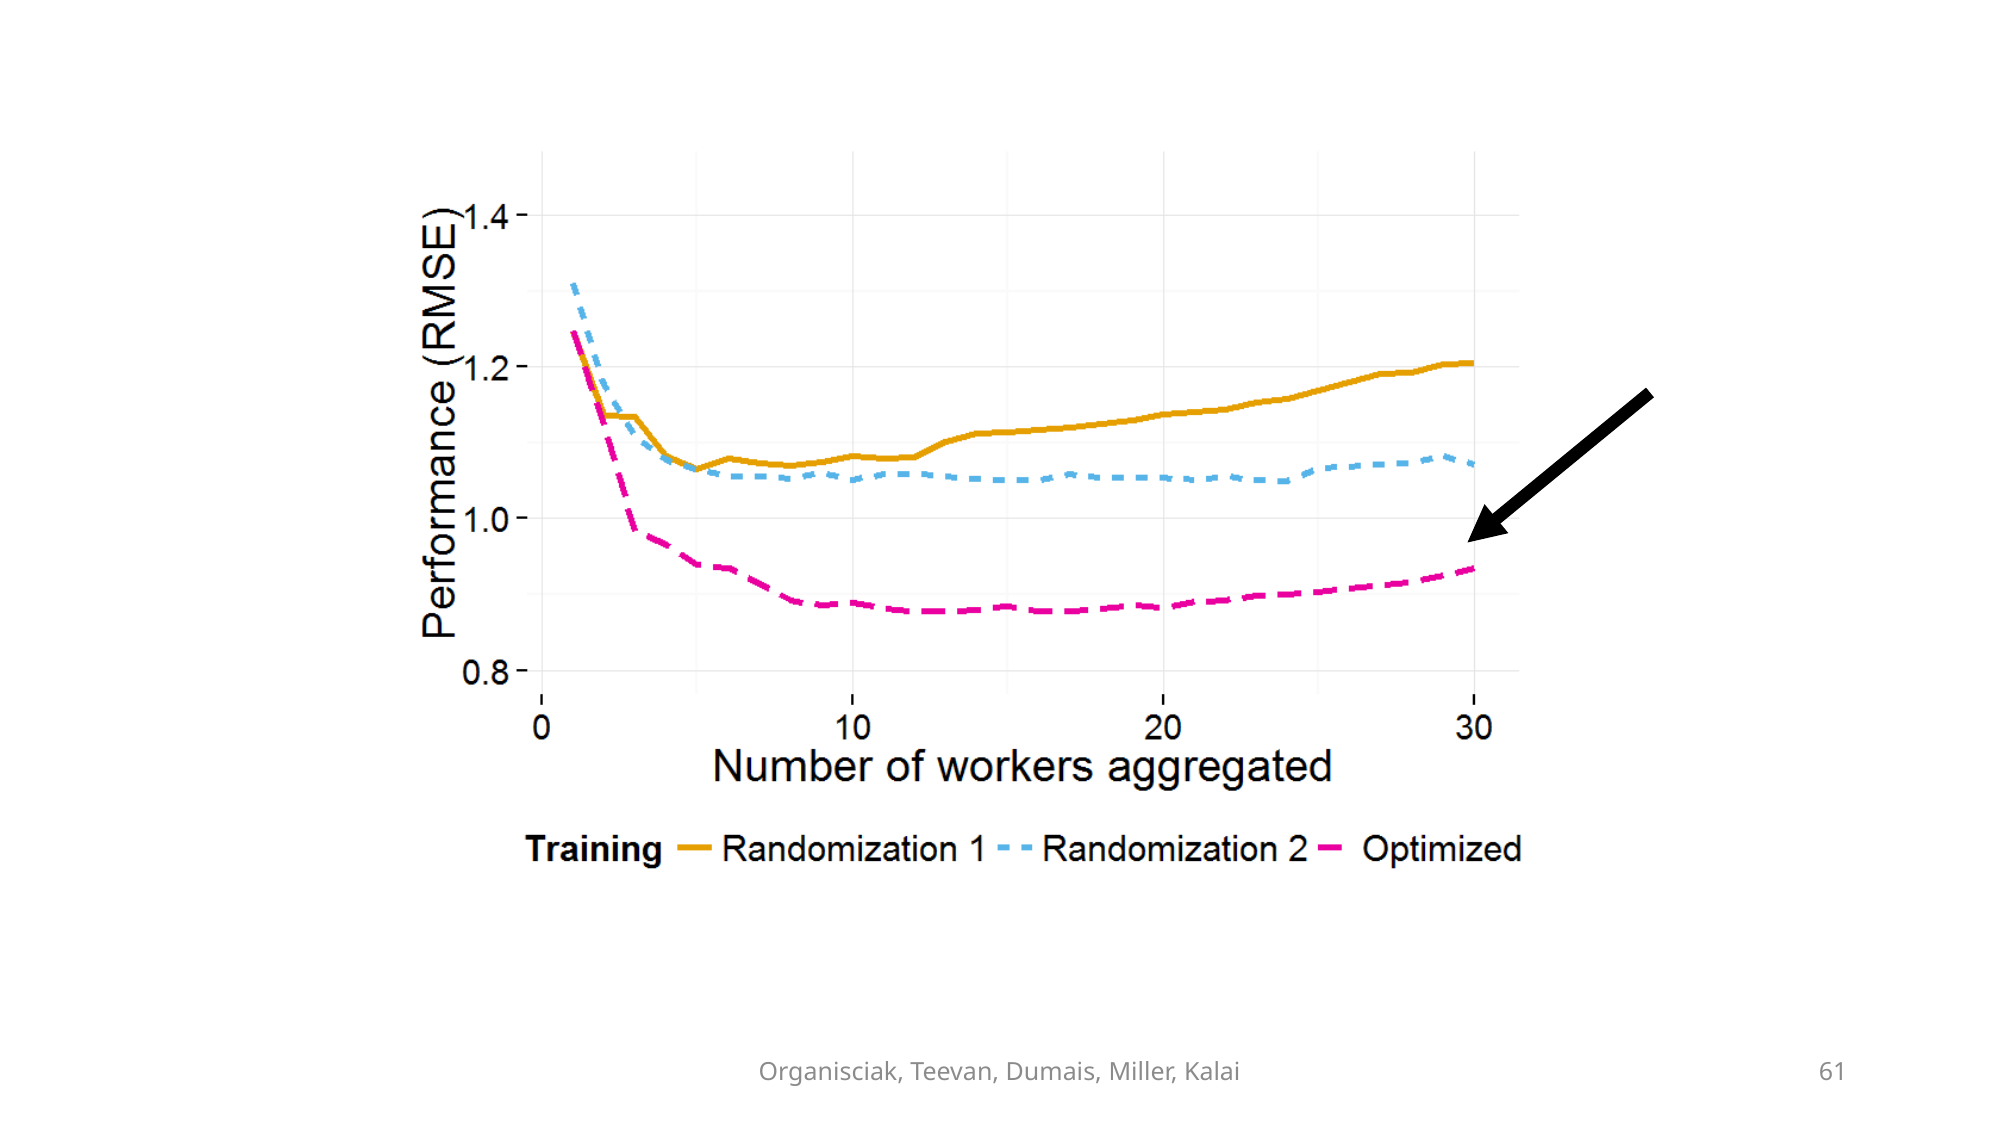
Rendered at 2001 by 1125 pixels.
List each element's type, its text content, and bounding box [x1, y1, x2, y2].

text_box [1467, 392, 1650, 543]
footer Organisciak, Teevan, Dumais, Miller, Kalai [662, 1042, 1338, 1103]
slide_number 61 [1412, 1042, 1863, 1103]
picture [394, 117, 1555, 922]
